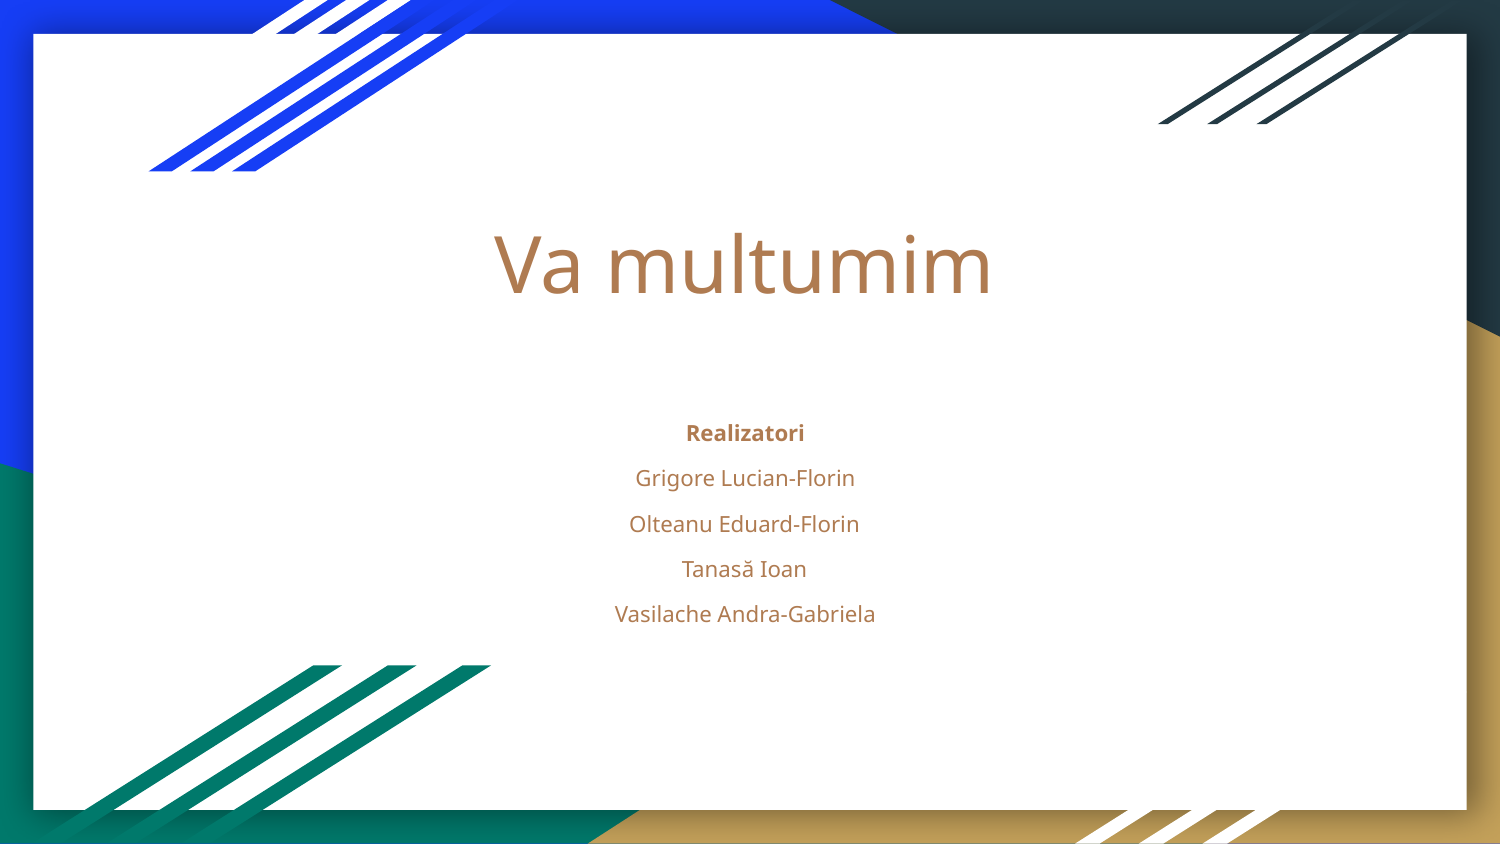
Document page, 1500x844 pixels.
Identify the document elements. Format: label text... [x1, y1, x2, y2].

subtitle Realizatori Grigore Lucian-Florin Olteanu Eduard-Florin Tanasă Ioan Vasilache Andra-Gabriela [304, 398, 1185, 646]
title Va multumim [304, 143, 1185, 382]
